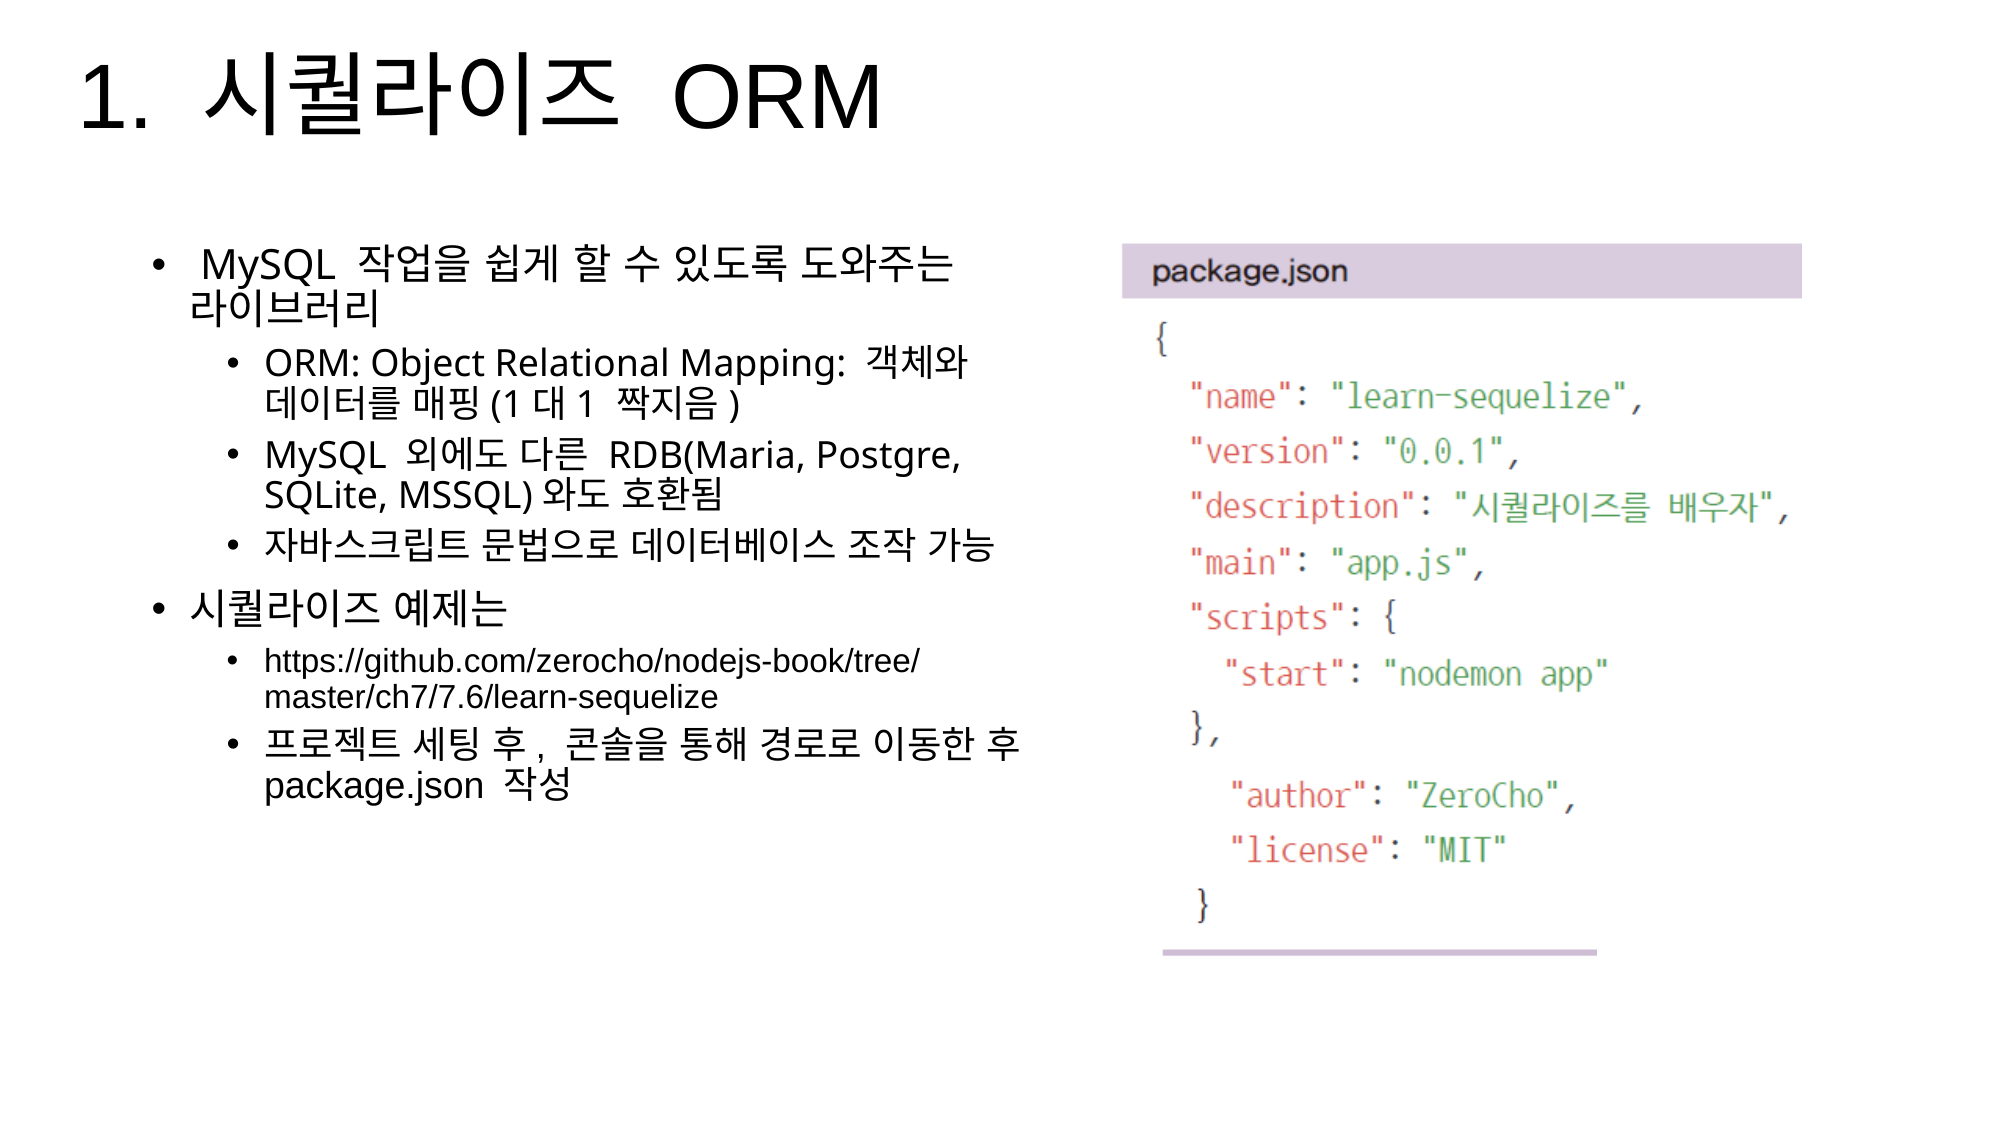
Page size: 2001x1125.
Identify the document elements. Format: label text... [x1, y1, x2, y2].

picture [1113, 236, 1802, 758]
text_box MySQL 작업을 쉽게 할 수 있도록 도와주는 라이브러리 ORM: Object Relational Mapping: 객체와 데이터를 매핑(1대1 짝지음) MySQL 외에도 다른 RDB(Maria, Postgre, SQLite, MSSQL)와도 호환됨 자바스크립트 문법으로 데이터베이스 조작 가능 시퀄라이즈 예제는 https://github.com/zerocho/nodejs-book/tree/master/ch7/7.6/learn-sequelize 프로젝트 세팅 후, 콘솔을 통해 경로로 이동한 후 package.json 작성 [136, 236, 1040, 1072]
text_box 1. 시퀄라이즈 ORM [62, 41, 1788, 260]
picture [1160, 767, 1597, 967]
